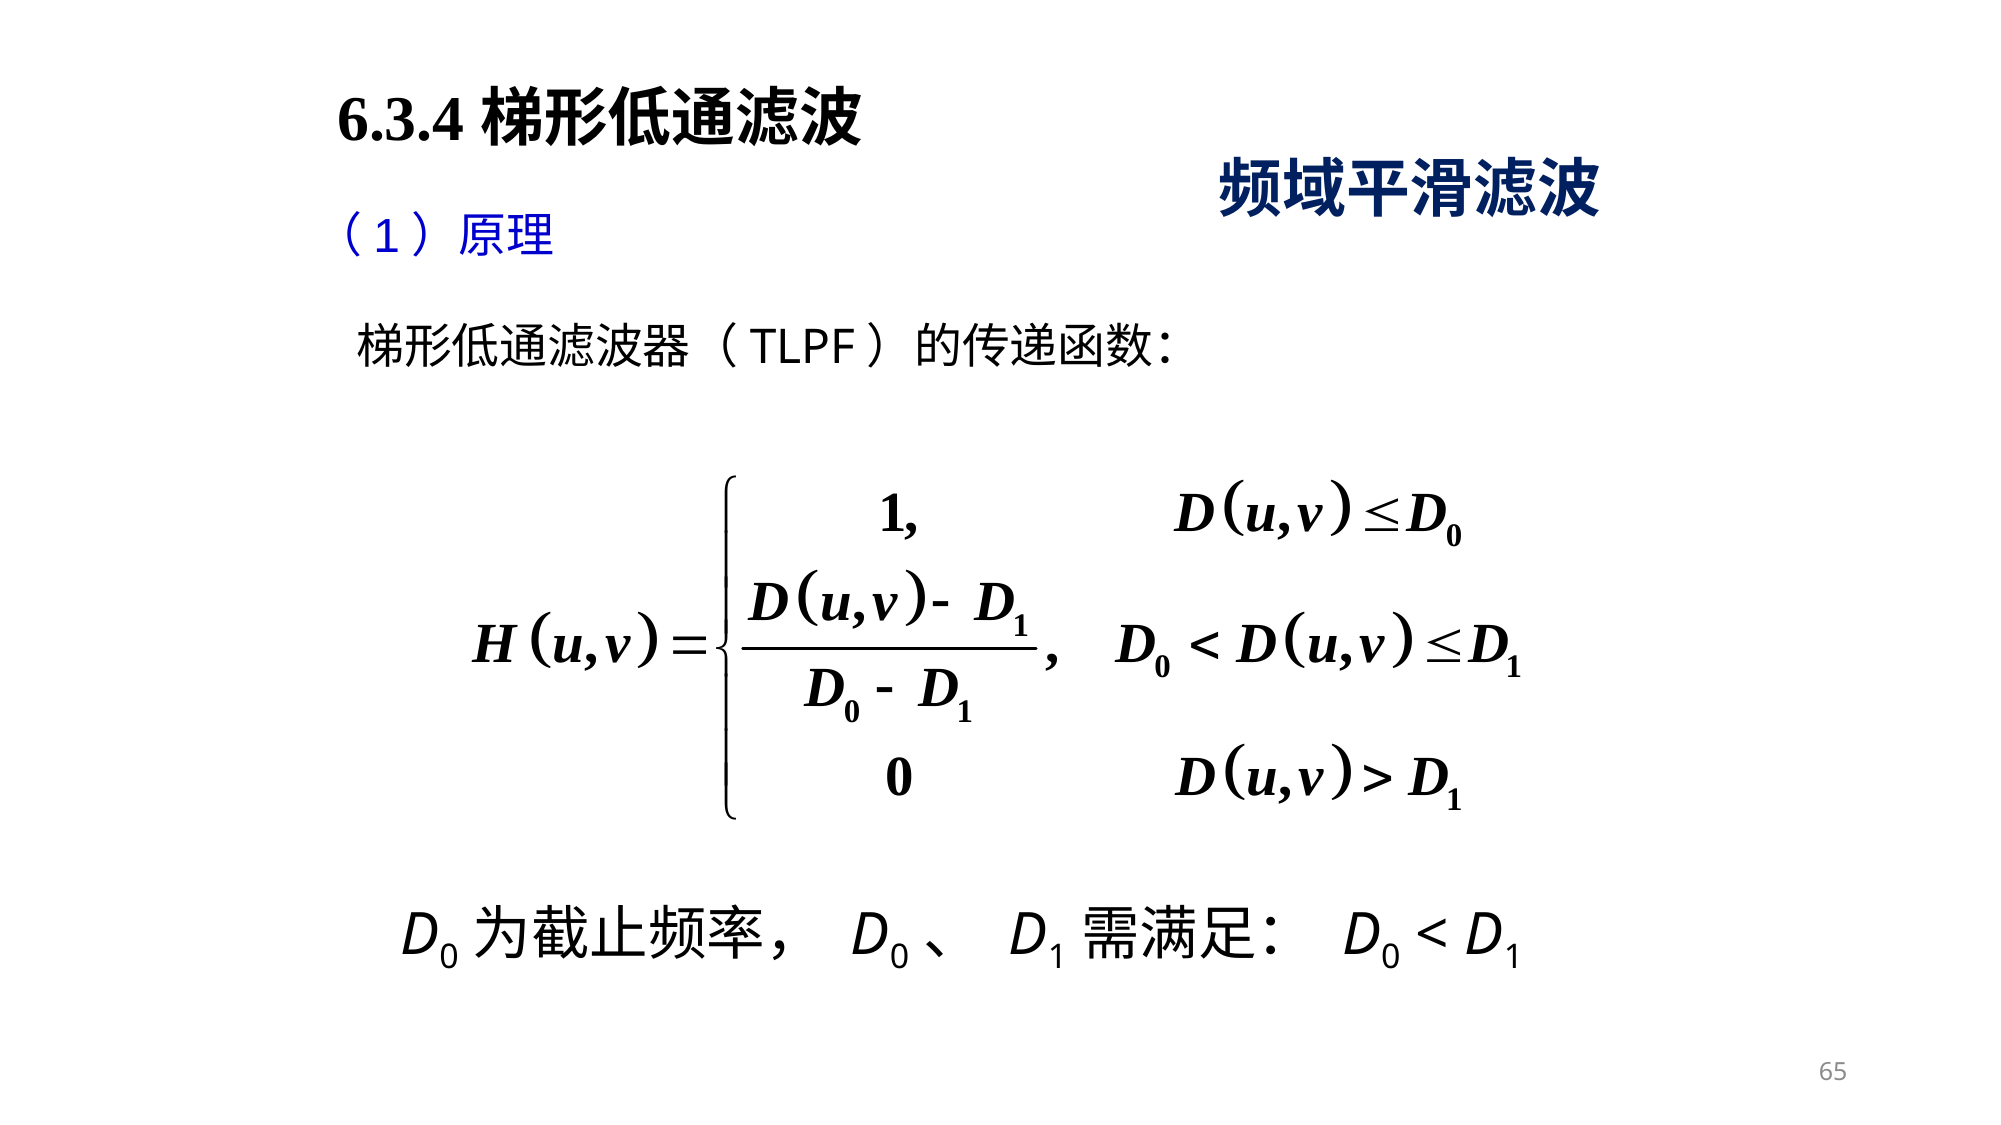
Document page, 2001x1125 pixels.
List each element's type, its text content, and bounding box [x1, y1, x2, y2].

text_box 6.3.4梯形低通滤波 [322, 50, 1091, 180]
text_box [461, 463, 1538, 833]
slide_number 65 [1412, 1042, 1863, 1103]
text_box 梯形低通滤波器（TLPF）的传递函数： [341, 308, 1675, 381]
text_box （1）原理 [299, 197, 1422, 270]
text_box 频域平滑滤波 [1218, 153, 1700, 219]
text_box D0为截止频率， D0、 D1需满足： D0 < D1 [370, 888, 1538, 983]
